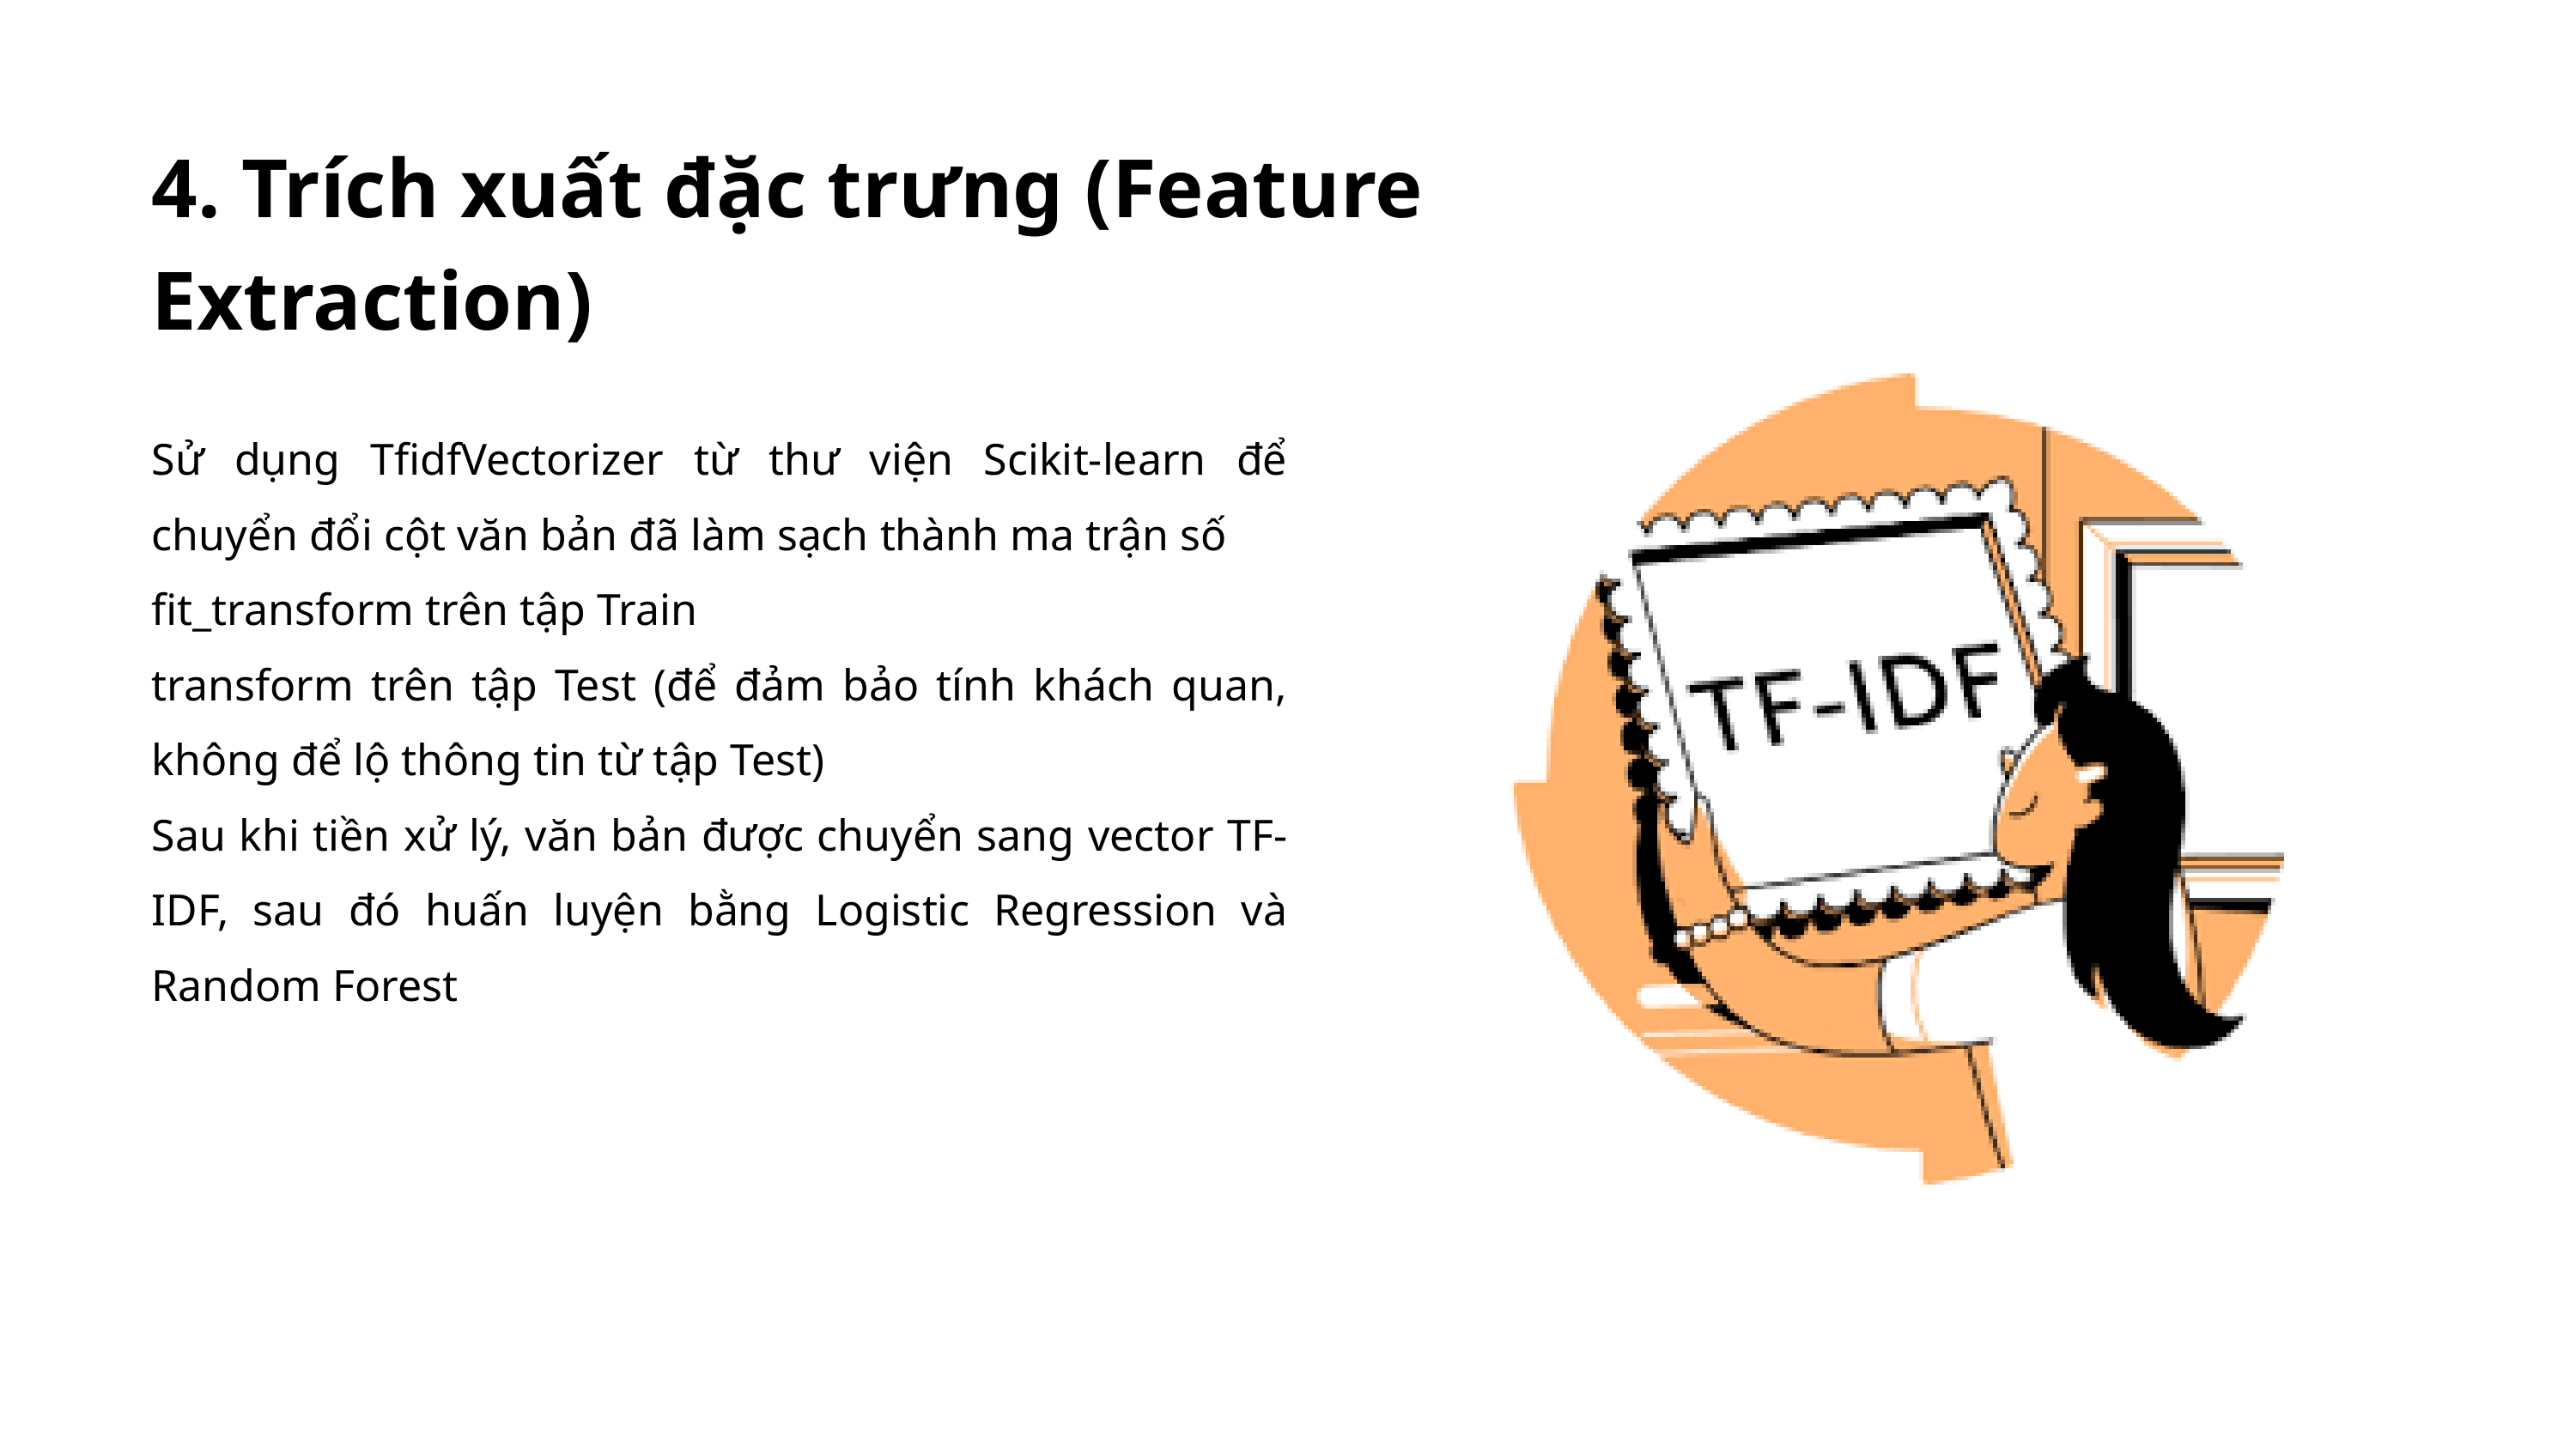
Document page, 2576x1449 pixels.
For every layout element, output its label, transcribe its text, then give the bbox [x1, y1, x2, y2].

text_box Sử dụng TfidfVectorizer từ thư viện Scikit-learn để chuyển đổi cột văn bản đã làm sạch thành ma trận số fit_transform trên tập Train transform trên tập Test (để đảm bảo tính khách quan, không để lộ thông tin từ tập Test) Sau khi tiền xử lý, văn bản được chuyển sang vector TF-IDF, sau đó huấn luyện bằng Logistic Regression và Random Forest [151, 409, 1288, 1010]
text_box [1407, 366, 2432, 1193]
text_box 4. Trích xuất đặc trưng (Feature Extraction) [151, 120, 1759, 346]
